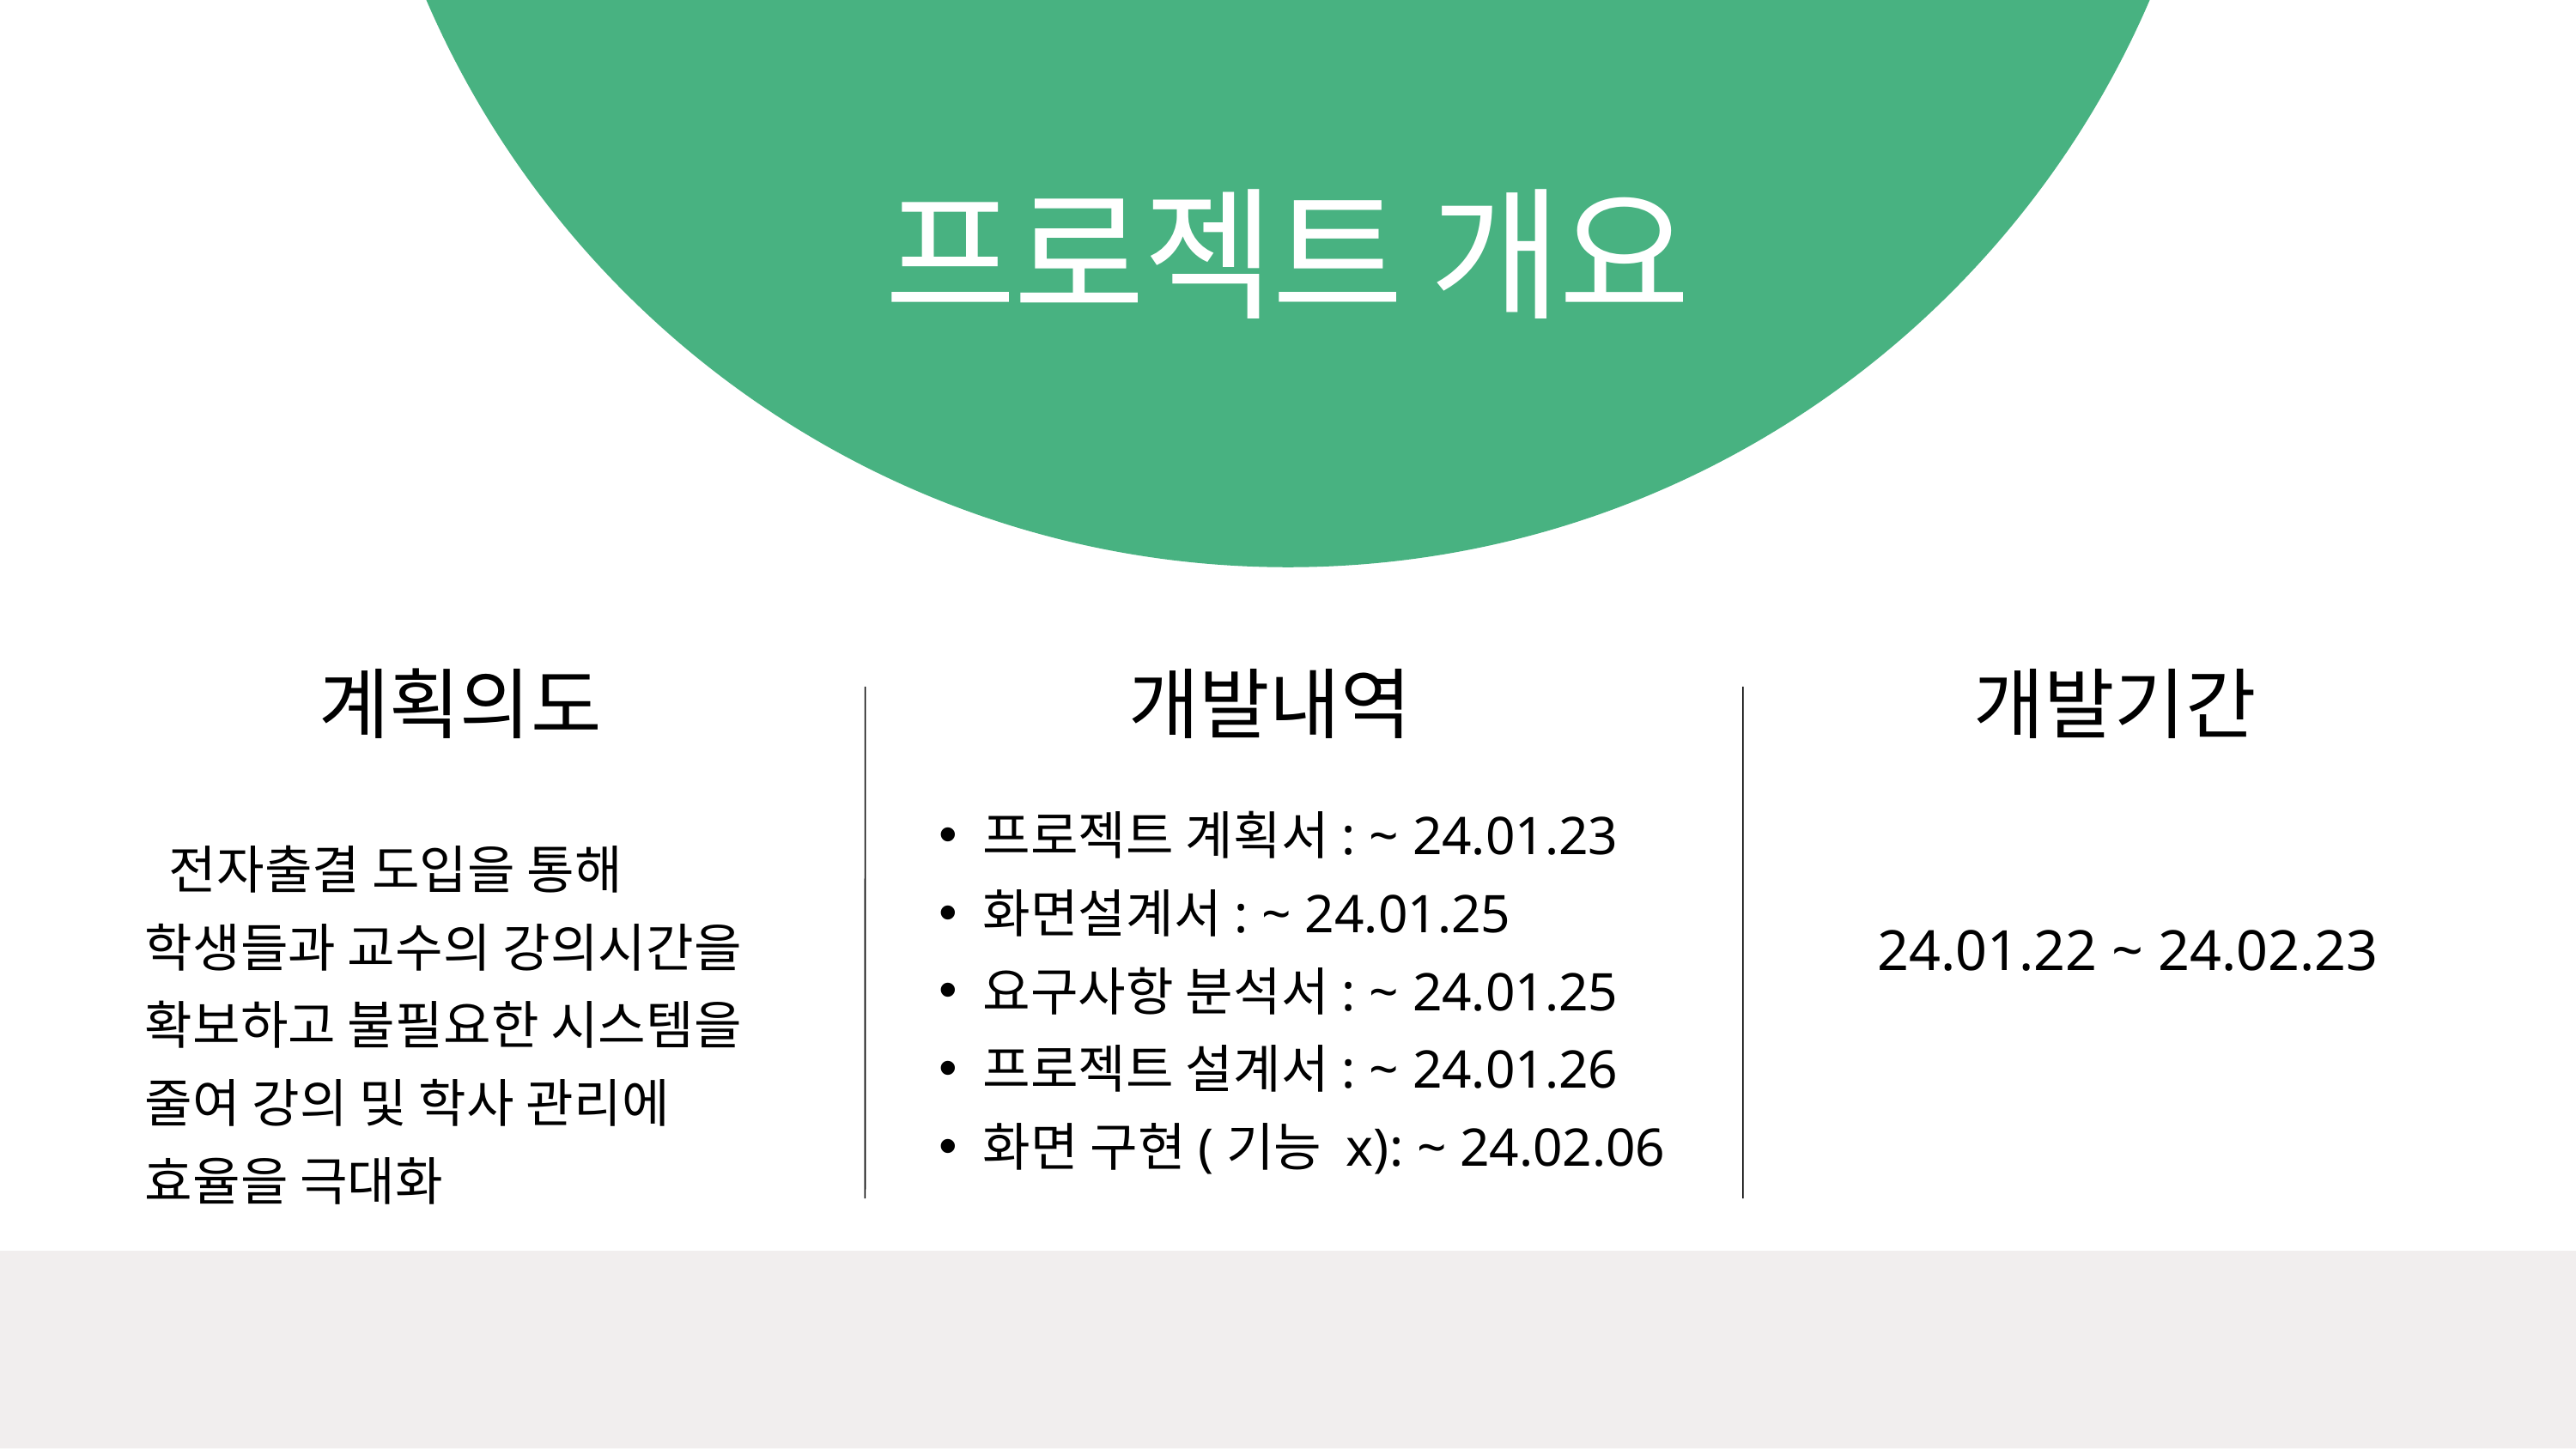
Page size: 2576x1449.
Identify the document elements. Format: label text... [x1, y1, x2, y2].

text_box 프로젝트 계획서: ~ 24.01.23 화면설계서: ~ 24.01.25 요구사항 분석서: ~ 24.01.25 프로젝트 설계서: ~ 24.01.26 화면 구현(기능 x): ~ 24.02.06 [894, 787, 1733, 1177]
text_box 계획의도 [125, 648, 795, 749]
text_box 24.01.22 ~ 24.02.23 [1793, 909, 2463, 982]
text_box [0, 1251, 2576, 1449]
text_box 개발내역 [935, 648, 1605, 749]
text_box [349, 0, 2227, 567]
text_box 개발기간 [1780, 648, 2450, 749]
text_box 전자출결 도입을 통해 학생들과 교수의 강의시간을 확보하고 불필요한 시스템을 줄여 강의 및 학사 관리에 효율을 극대화 [144, 822, 815, 1211]
